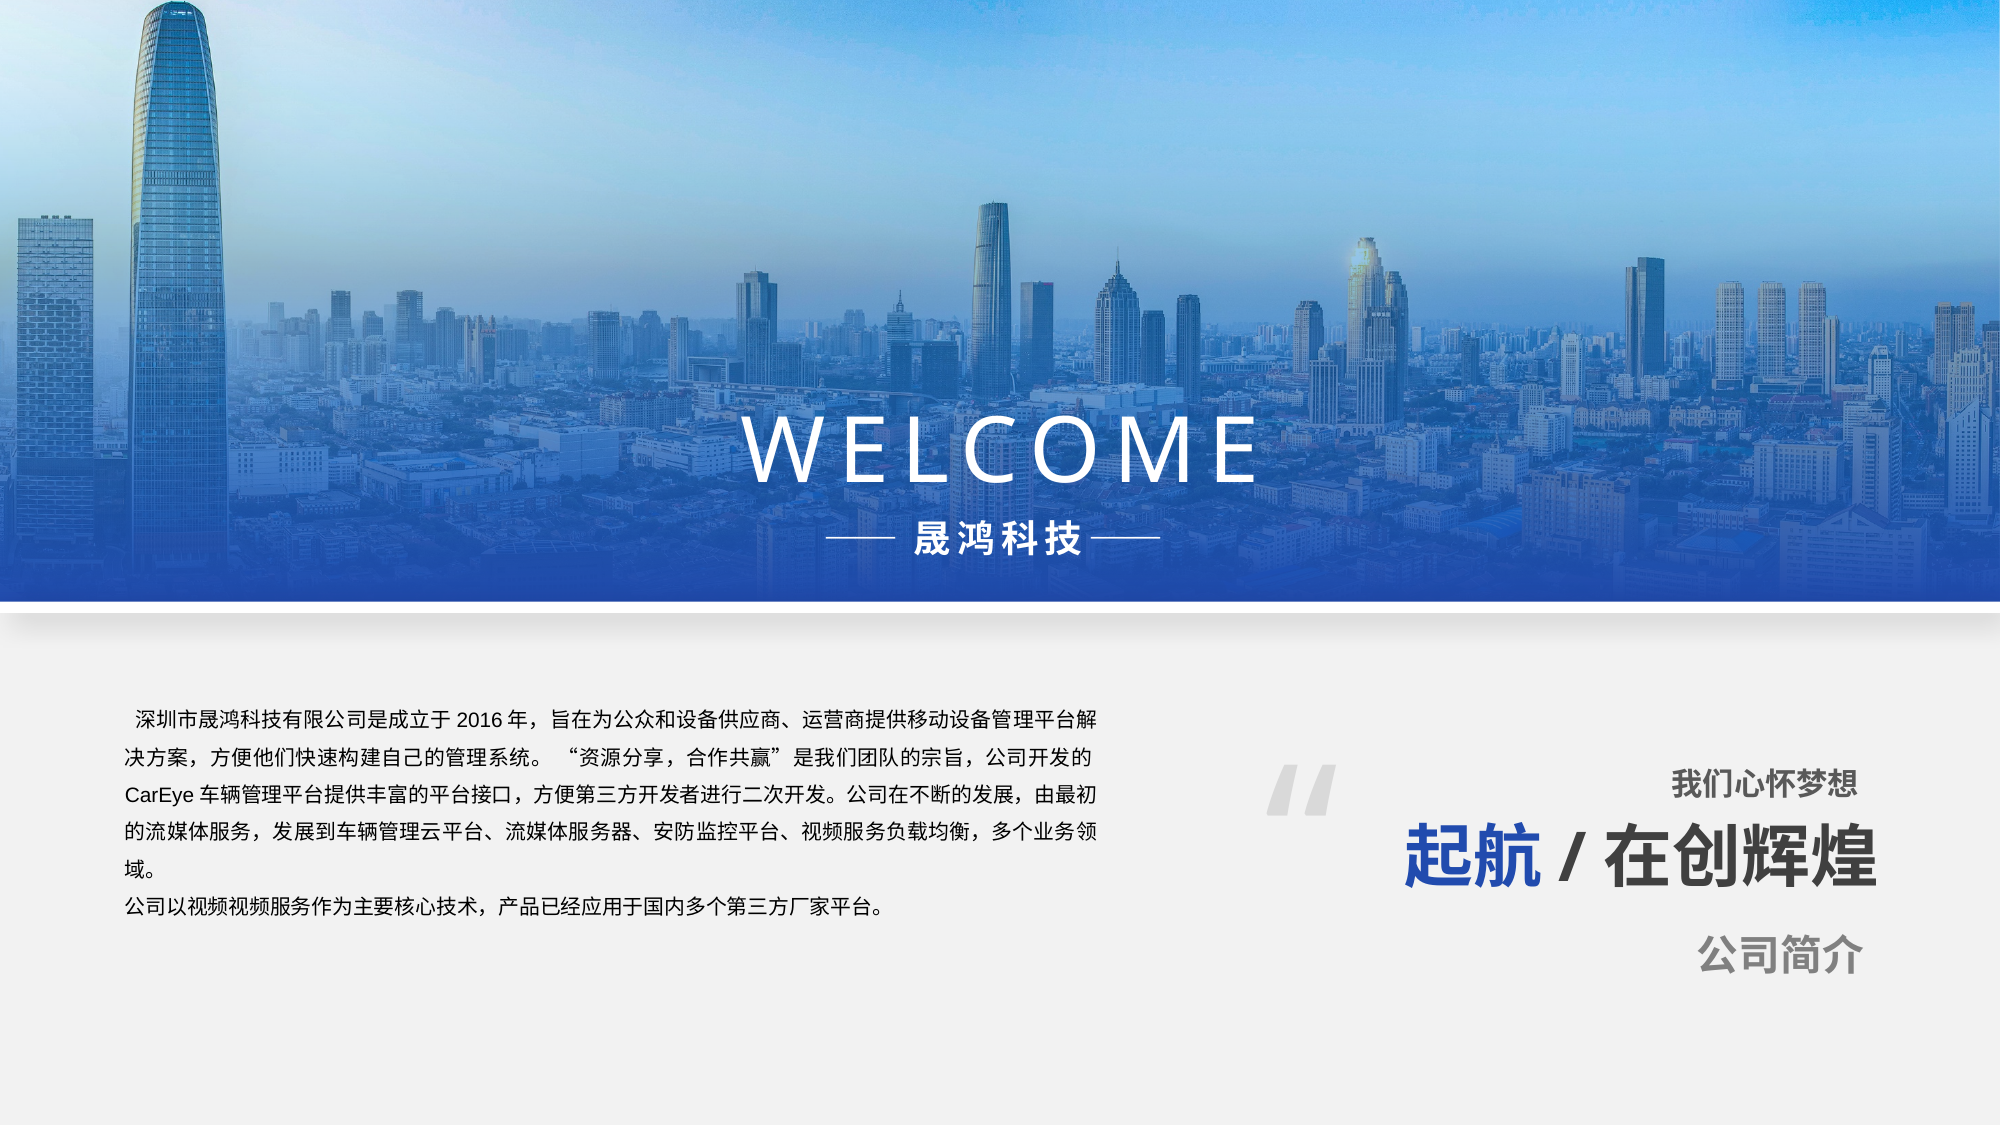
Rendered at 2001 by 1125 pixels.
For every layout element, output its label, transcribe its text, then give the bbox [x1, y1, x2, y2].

text_box 我们心怀梦想 [1656, 757, 1875, 810]
text_box 起航/在创辉煌 [1390, 805, 1894, 903]
text_box WELCOME [657, 383, 1345, 508]
text_box 深圳市晟鸿科技有限公司是成立于2016年，旨在为公众和设备供应商、运营商提供移动设备管理平台解决方案，方便他们快速构建自己的管理系统。 “资源分享，合作共赢”是我们团队的宗旨，公司开发的CarEye车辆管理平台提供丰富的平台接口，方便第三方开发者进行二次开发。公司在不断的发展，由最初的流媒体服务，发展到车辆管理云平台、流媒体服务器、安防监控平台、视频服务负载均衡，多个业务领域。 公司以视频视频服务作为主要核心技术，产品已经应用于国内多个第三方厂家平台。 [109, 686, 1112, 927]
text_box “ [1249, 698, 1354, 962]
text_box [0, 601, 2000, 614]
text_box 公司简介 [1600, 896, 1879, 987]
text_box ——晟鸿科技—— [792, 508, 1195, 568]
text_box [0, 0, 2000, 601]
